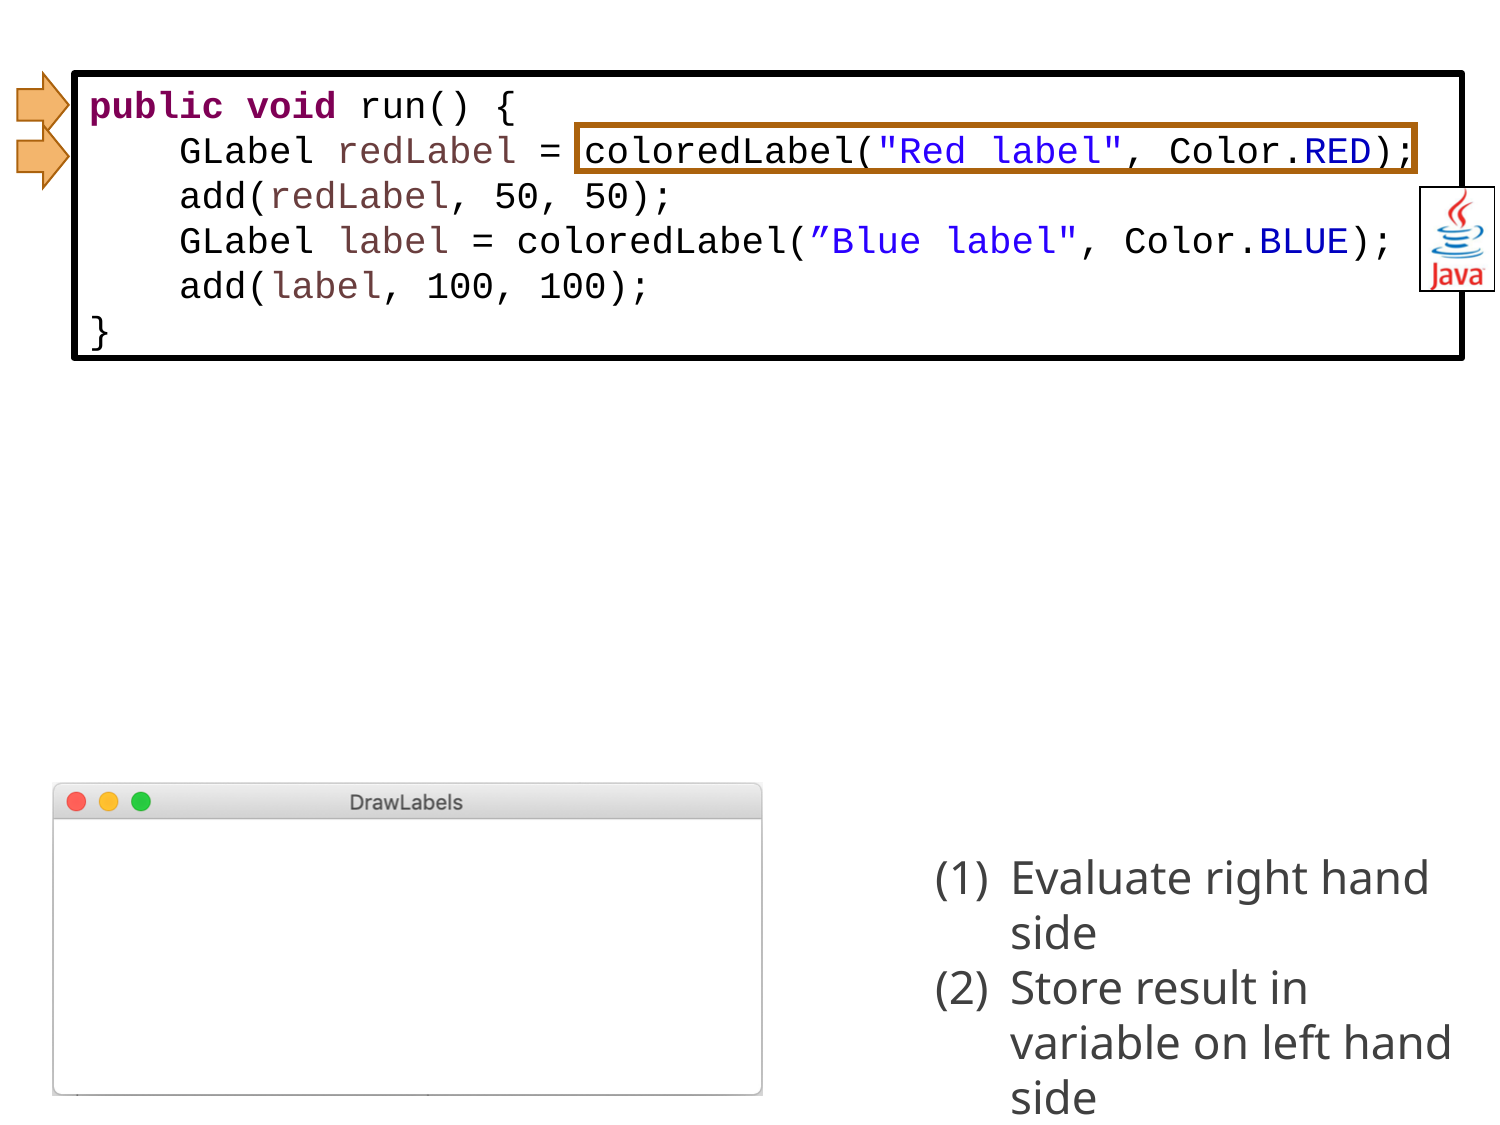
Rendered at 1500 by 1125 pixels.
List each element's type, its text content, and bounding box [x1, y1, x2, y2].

text_box [17, 73, 69, 131]
picture [51, 782, 763, 1097]
text_box Evaluate right hand side Store result in variable on left hand side [920, 841, 1494, 1125]
text_box [17, 124, 69, 188]
text_box public void run() { GLabel redLabel = coloredLabel("Red label", Color.RED); add(redLabel, 50, 50); GLabel label = coloredLabel(”Blue label", Color.BLUE); add(label, 100, 100); } [74, 73, 1462, 359]
picture [1419, 187, 1495, 291]
text_box [577, 124, 1415, 171]
